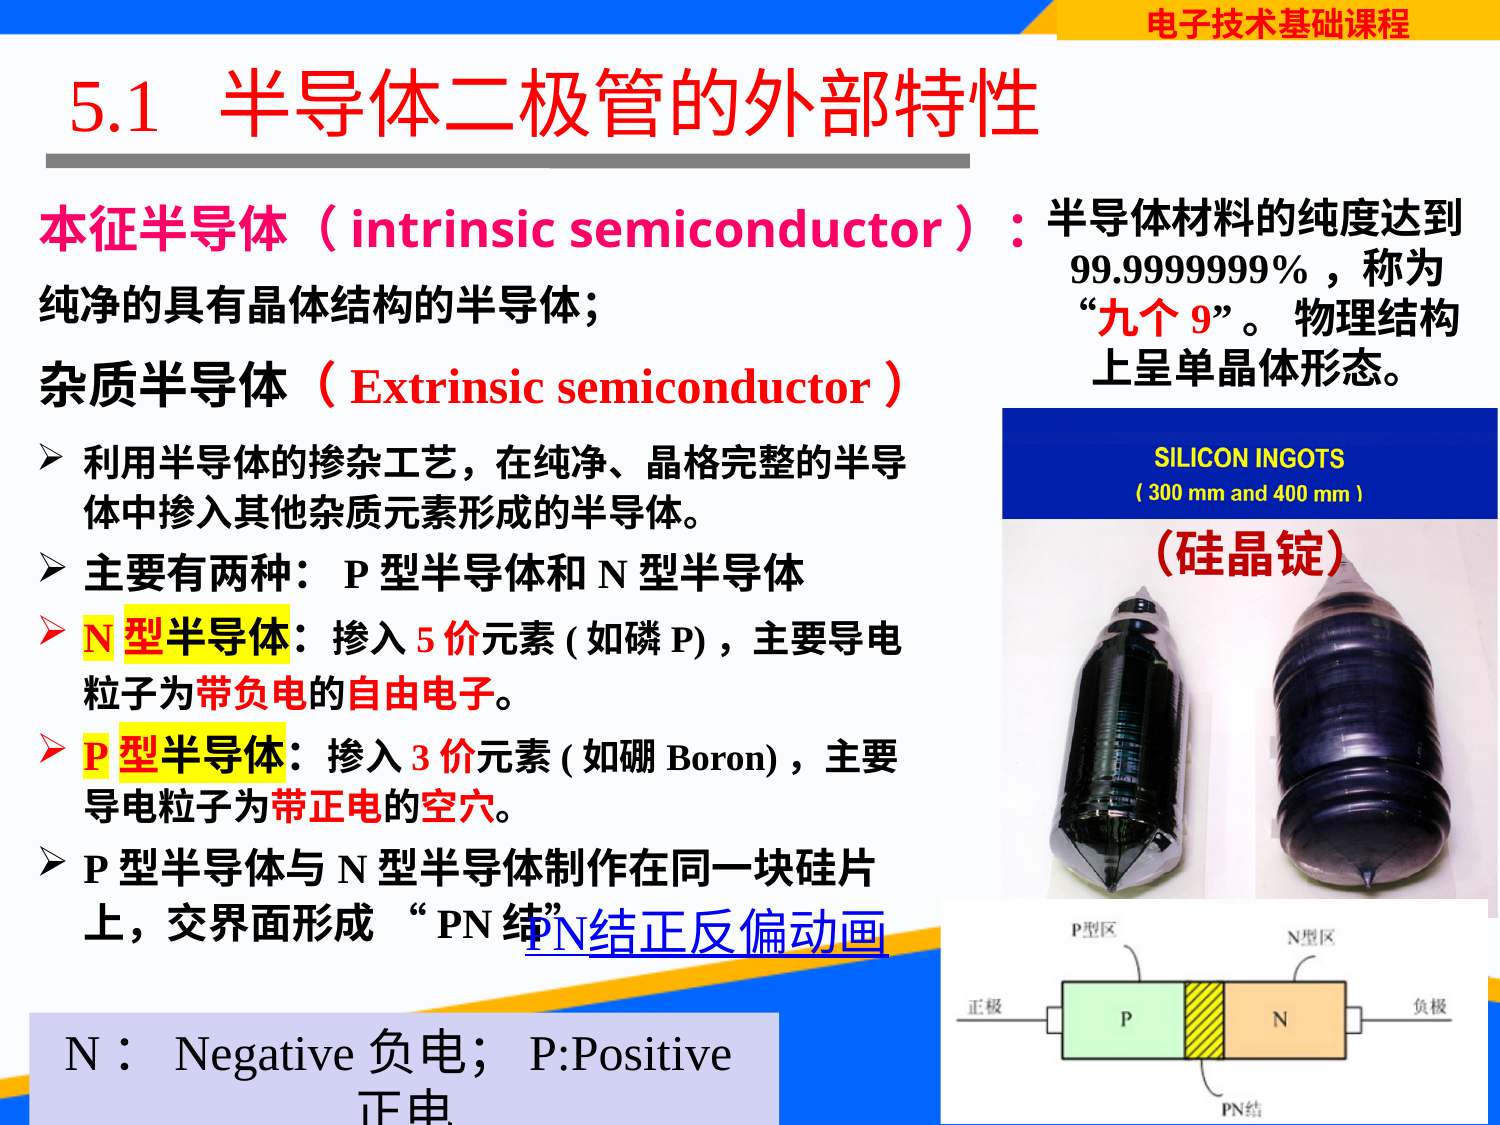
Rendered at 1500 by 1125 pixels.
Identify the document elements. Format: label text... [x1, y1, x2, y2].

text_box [1002, 184, 1498, 897]
text_box 利用半导体的掺杂工艺，在纯净、晶格完整的半导体中掺入其他杂质元素形成的半导体。 主要有两种：P型半导体和N型半导体 N型半导体：掺入5价元素(如磷P)，主要导电粒子为带负电的自由电子。 P型半导体：掺入3价元素(如硼Boron)，主要导电粒子为带正电的空穴。 P型半导体与N型半导体制作在同一块硅片上，交界面形成 “PN结” [0, 427, 947, 991]
picture [0, 0, 1500, 1125]
text_box PN结正反偏动画 [510, 893, 904, 981]
title 5.1 半导体二极管的外部特性 [53, 42, 1223, 161]
text_box N：Negative负电；P:Positive正电 [29, 1012, 780, 1125]
text_box 本征半导体（intrinsic semiconductor）： 纯净的具有晶体结构的半导体； 杂质半导体（Extrinsic semiconductor） [23, 190, 997, 421]
